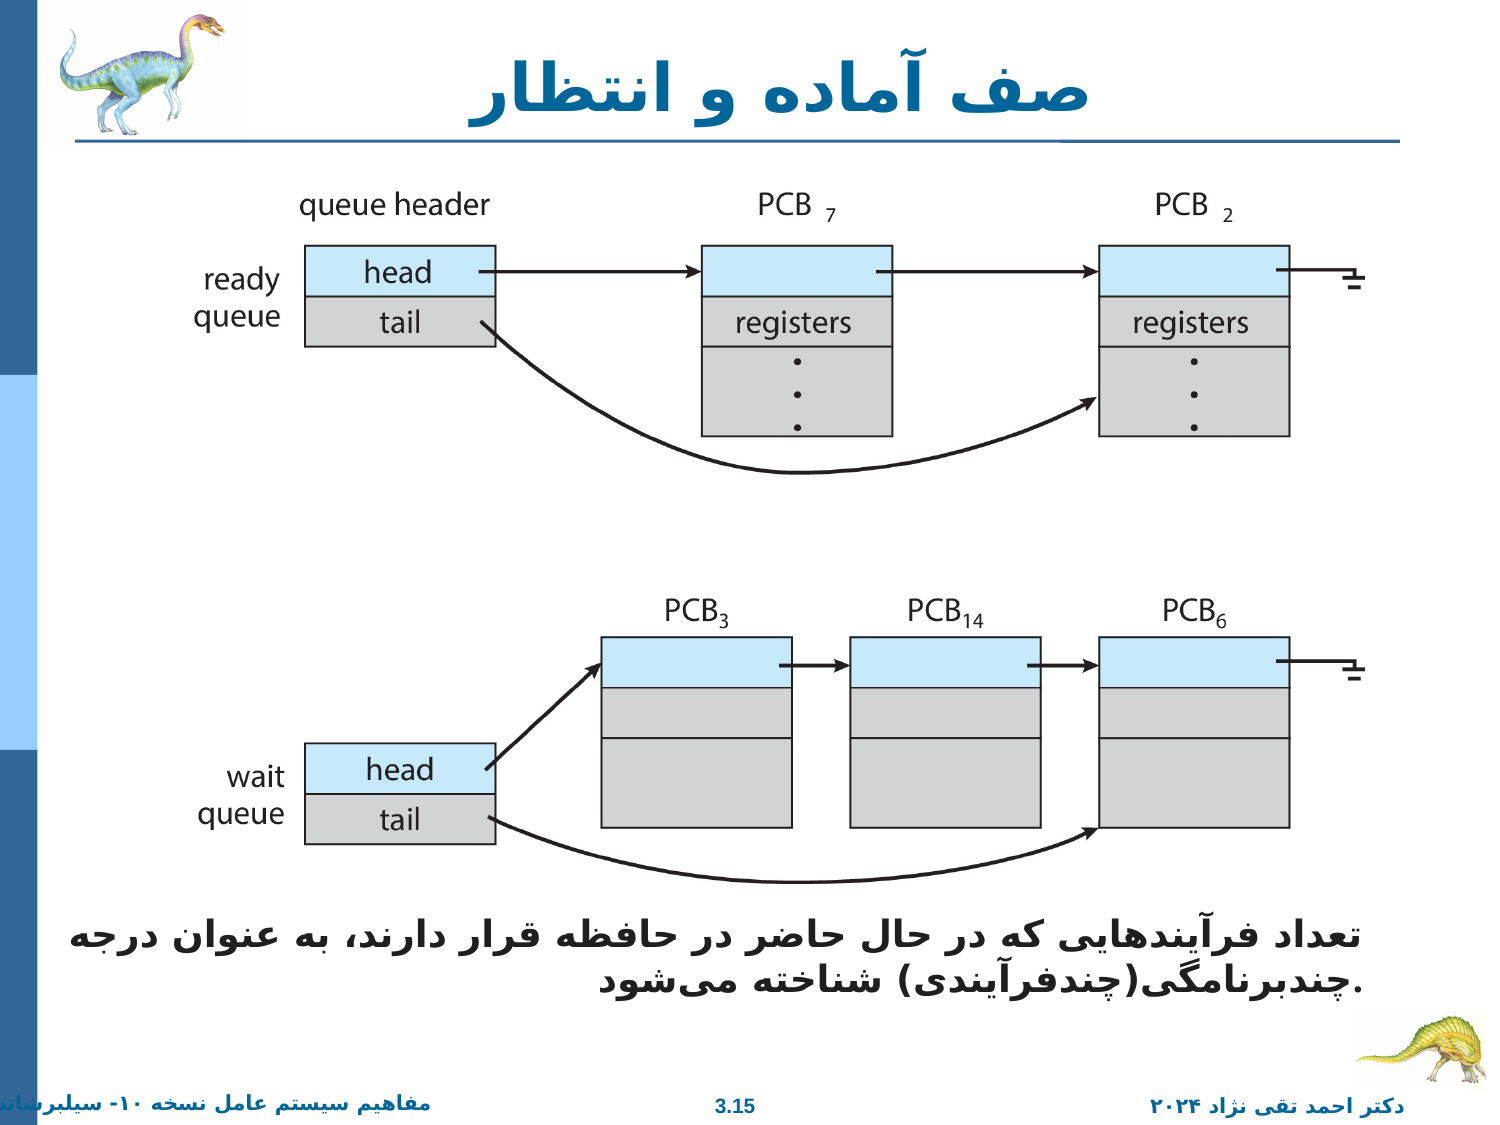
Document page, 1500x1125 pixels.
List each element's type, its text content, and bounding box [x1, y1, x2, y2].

picture [193, 187, 1366, 885]
text_box تعداد فرآیندهایی که در حال حاضر در حافظه قرار دارند، به عنوان درجه چندبرنامگی(چندفرآیندی) شناخته می‌شود. [0, 902, 1379, 1008]
picture [1354, 1008, 1486, 1090]
picture [46, 0, 243, 149]
title صف آماده و انتظار [159, 57, 1406, 133]
